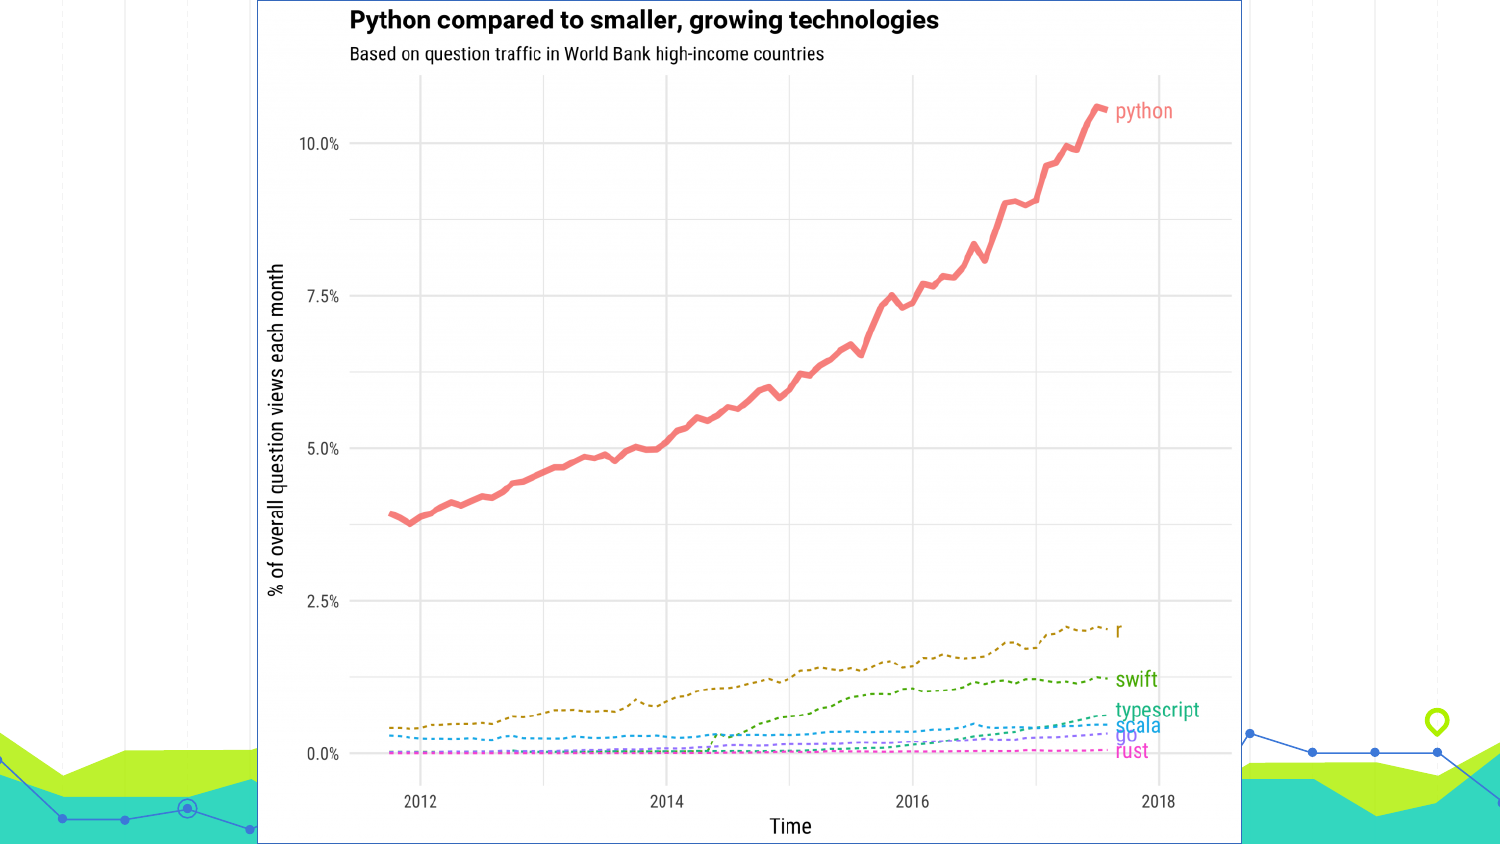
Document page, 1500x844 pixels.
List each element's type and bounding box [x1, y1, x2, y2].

picture [257, 0, 1243, 844]
